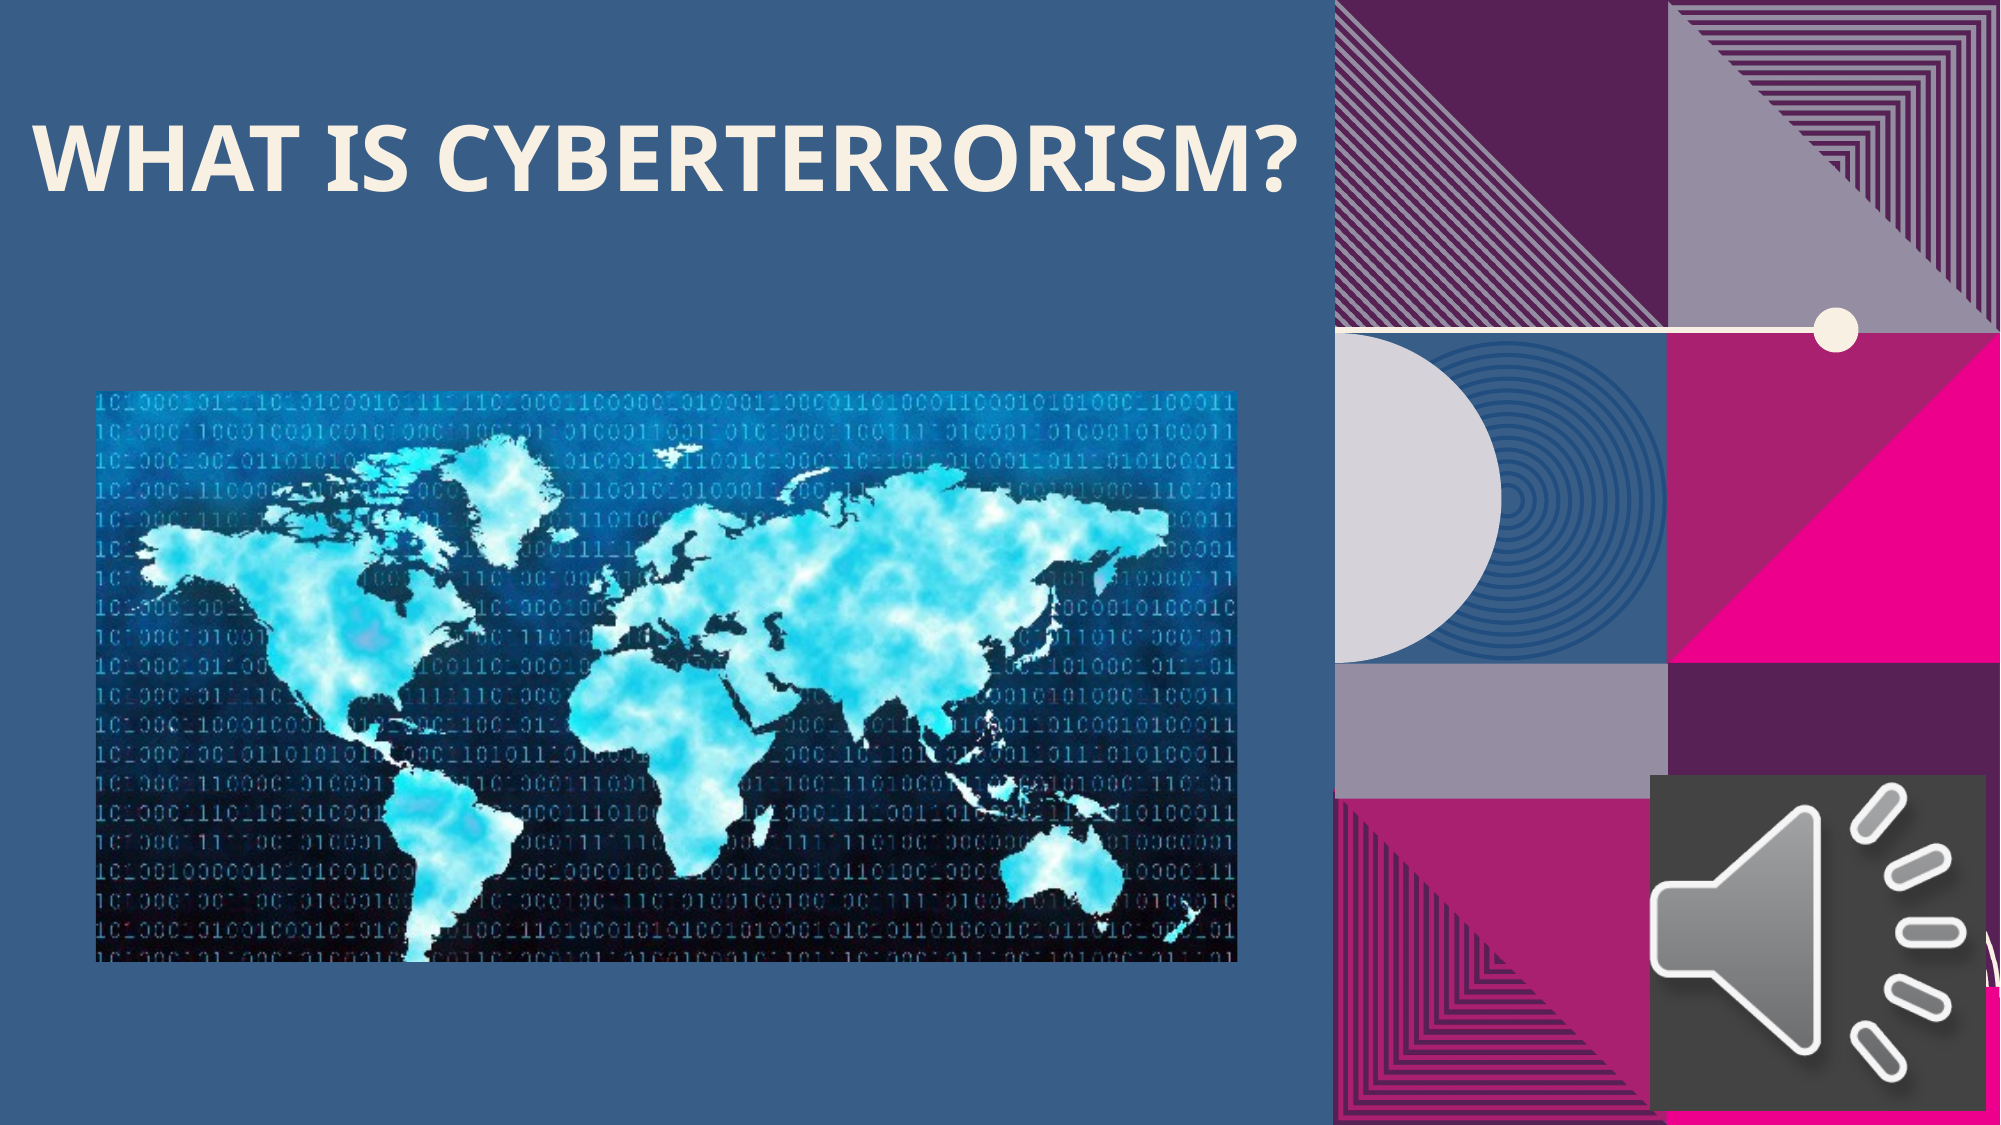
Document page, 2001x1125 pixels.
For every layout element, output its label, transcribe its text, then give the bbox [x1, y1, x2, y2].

title What is Cyberterrorism? [0, 105, 1334, 432]
picture [1335, 0, 2001, 333]
picture [1333, 773, 2001, 1125]
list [95, 391, 1238, 962]
